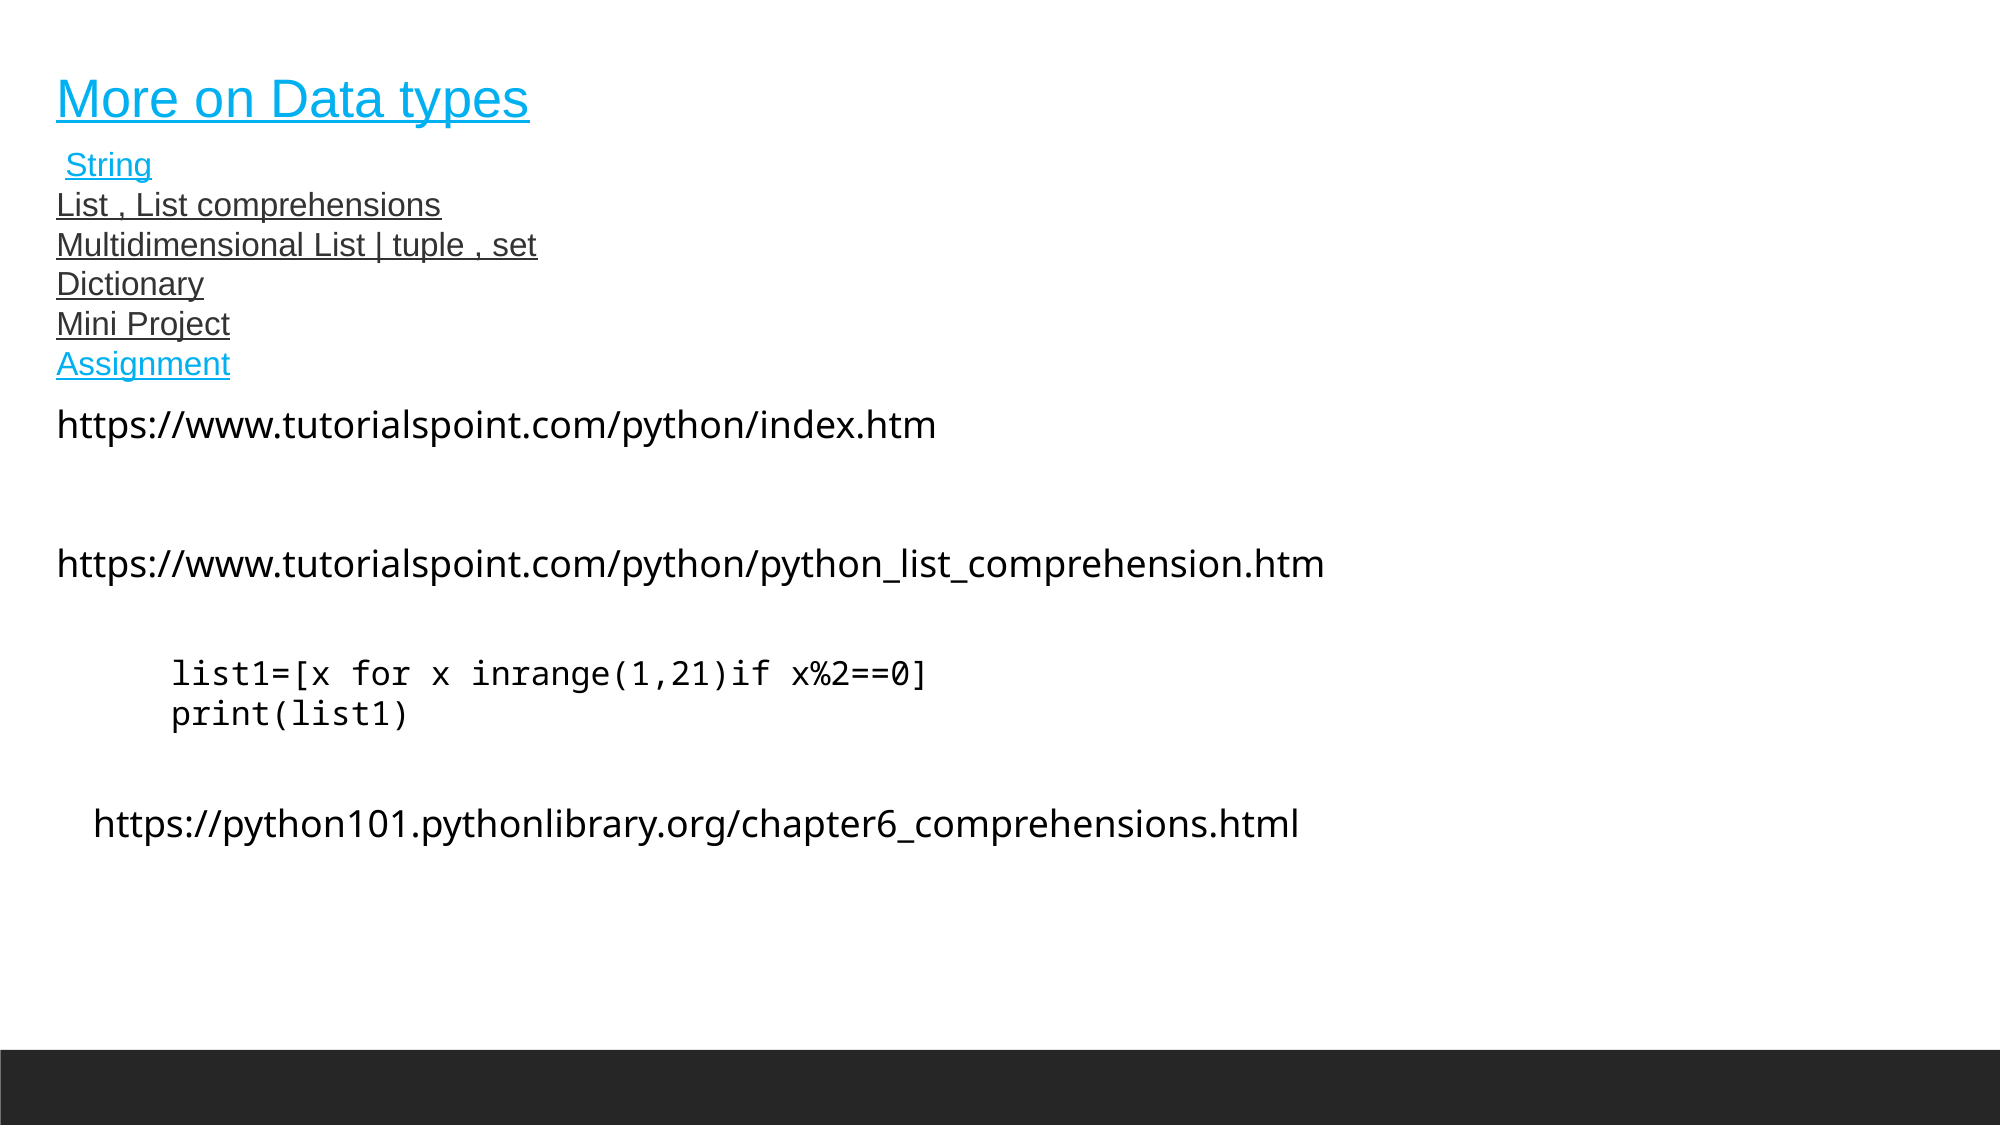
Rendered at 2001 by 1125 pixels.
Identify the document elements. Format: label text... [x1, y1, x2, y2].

text_box https://python101.pythonlibrary.org/chapter6_comprehensions.html [78, 792, 1356, 853]
text_box https://www.tutorialspoint.com/python/python_list_comprehension.htm [41, 532, 1431, 592]
text_box https://www.tutorialspoint.com/python/index.htm [41, 393, 1042, 454]
text_box More on Data types String List , List comprehensions Multidimensional List | tuple , set Dictionary Mini Project Assignment [41, 55, 875, 390]
text_box list1=[x for x inrange(1,21)if x%2==0] print(list1) [156, 644, 1751, 740]
